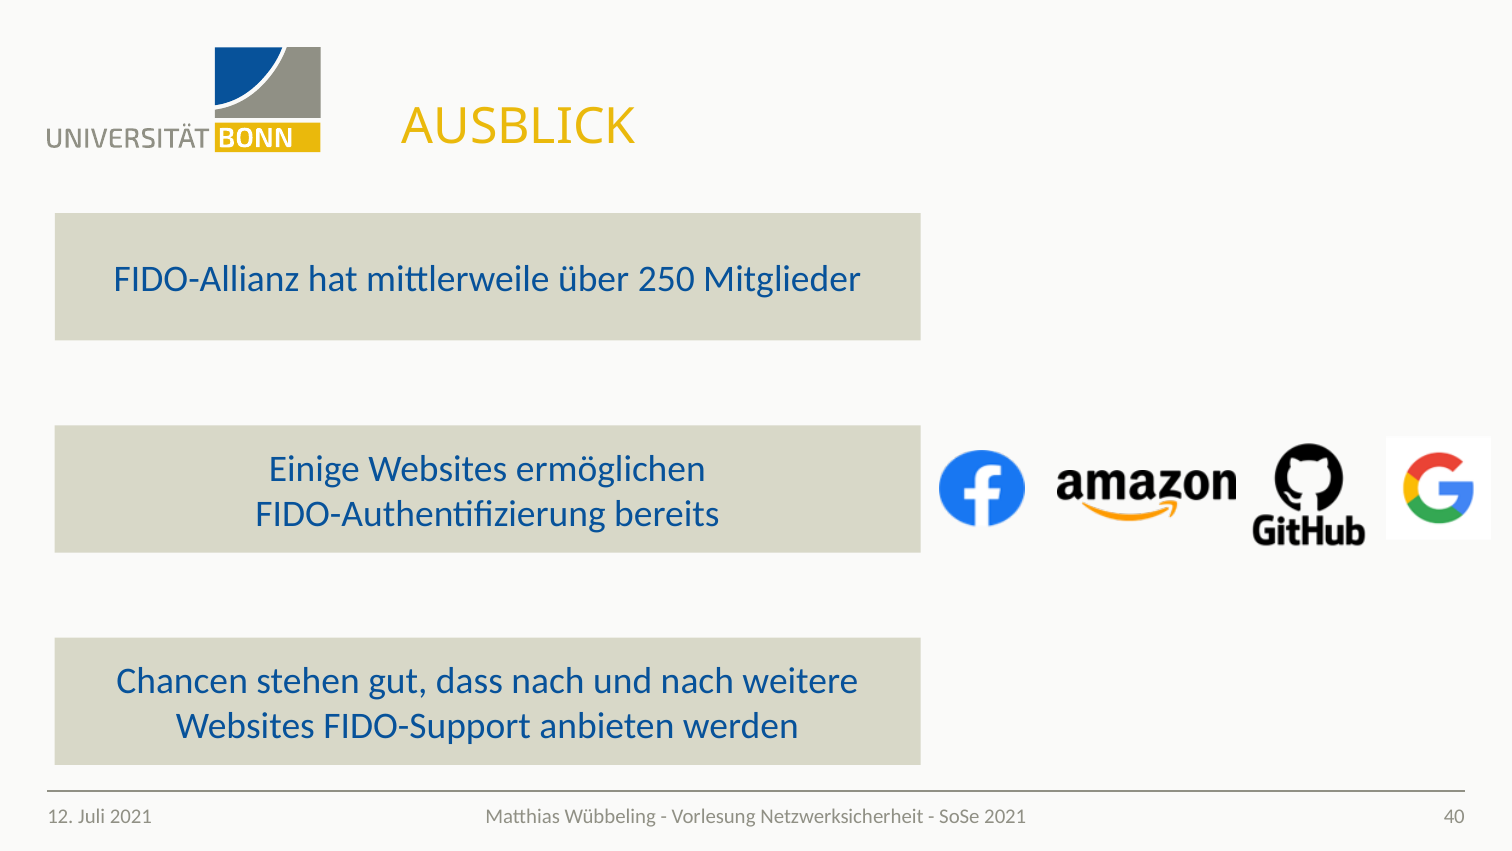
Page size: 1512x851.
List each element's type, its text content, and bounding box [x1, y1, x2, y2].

text_box Chancen stehen gut, dass nach und nach weitere Websites FIDO-Support anbieten werden​ [53, 635, 923, 767]
picture [939, 449, 1025, 528]
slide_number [47, 791, 189, 839]
picture [1056, 436, 1491, 548]
slide_number 40 [1370, 791, 1465, 839]
text_box FIDO-Allianz hat mittlerweile über 250 Mitglieder​ [53, 211, 923, 342]
text_box Einige Websites ermöglichen FIDO-Authentifizierung bereits​ [53, 423, 923, 555]
footer Matthias Wübbeling - Vorlesung Netzwerksicherheit - SoSe 2021 [342, 791, 1170, 839]
title ausblick [401, 47, 1465, 154]
